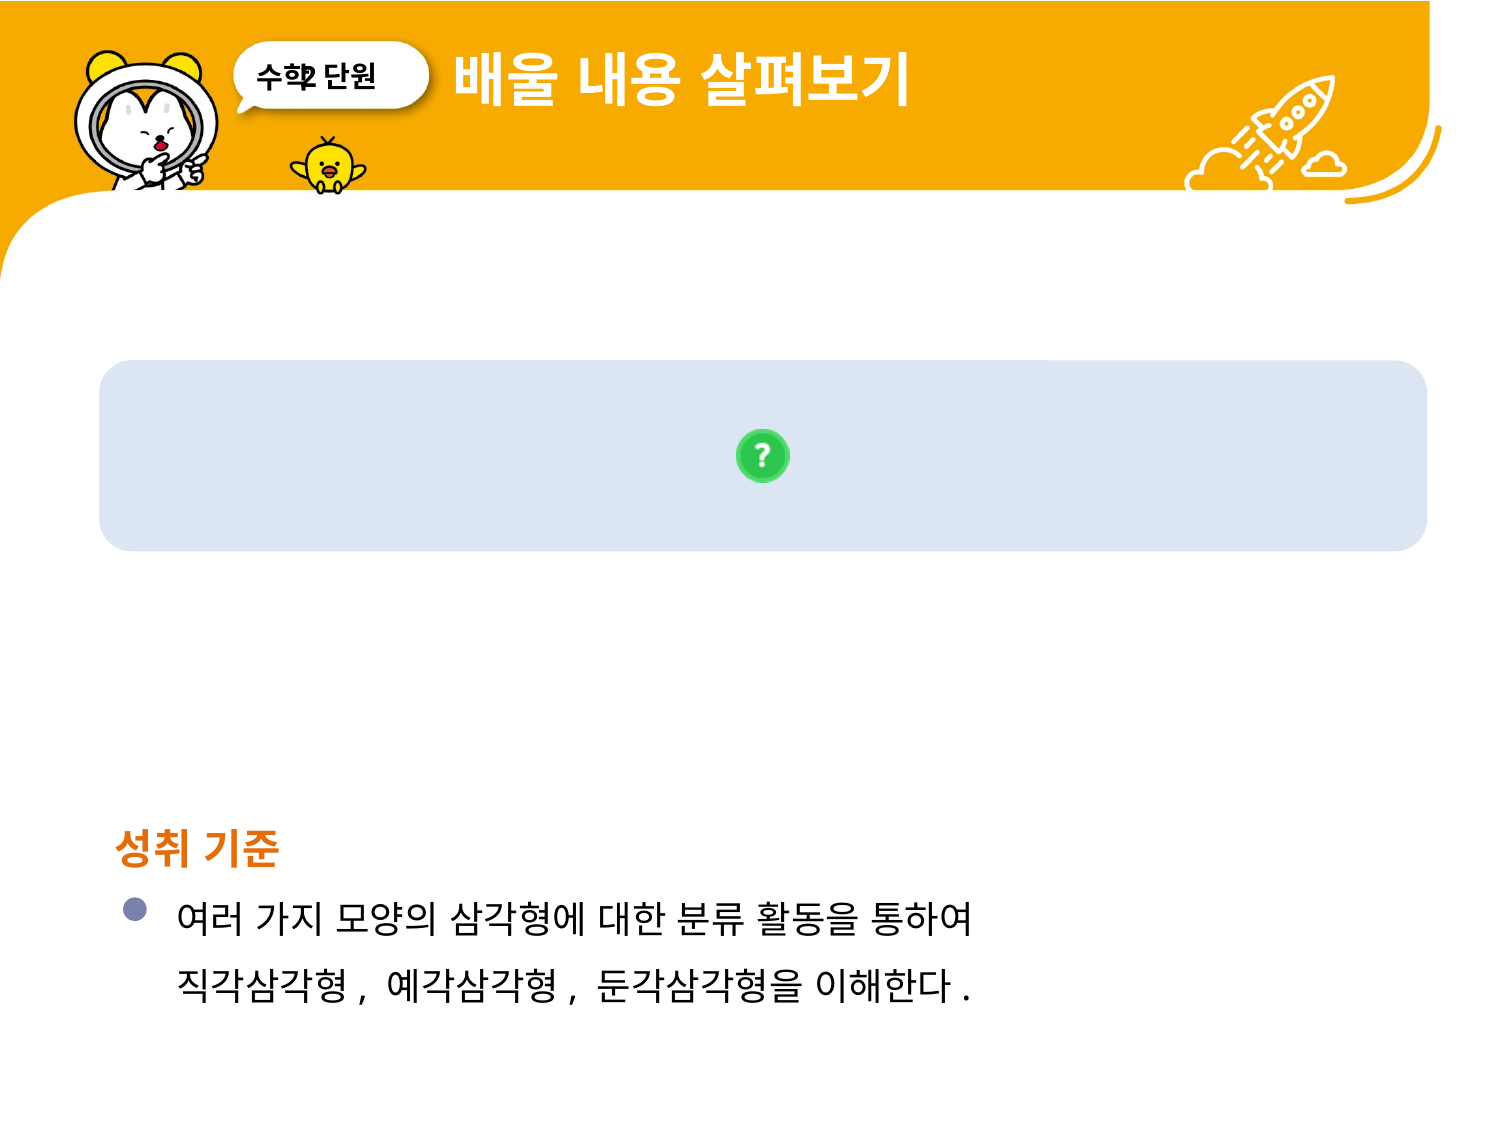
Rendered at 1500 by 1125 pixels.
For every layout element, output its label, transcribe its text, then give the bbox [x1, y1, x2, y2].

text_box 삼각형을 각의 크기에 따라 분류하여 예각삼각형과 둔각삼각형을 알 수 있습니다. [161, 333, 1455, 558]
picture [0, 1, 1500, 1124]
list 배울 내용 살펴보기 [438, 39, 1204, 126]
list 2단원 [283, 54, 445, 105]
text_box 성취 기준 여러 가지 모양의 삼각형에 대한 분류 활동을 통하여 직각삼각형, 예각삼각형, 둔각삼각형을 이해한다. [99, 815, 1413, 1018]
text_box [100, 361, 1427, 551]
text_box [123, 897, 147, 922]
